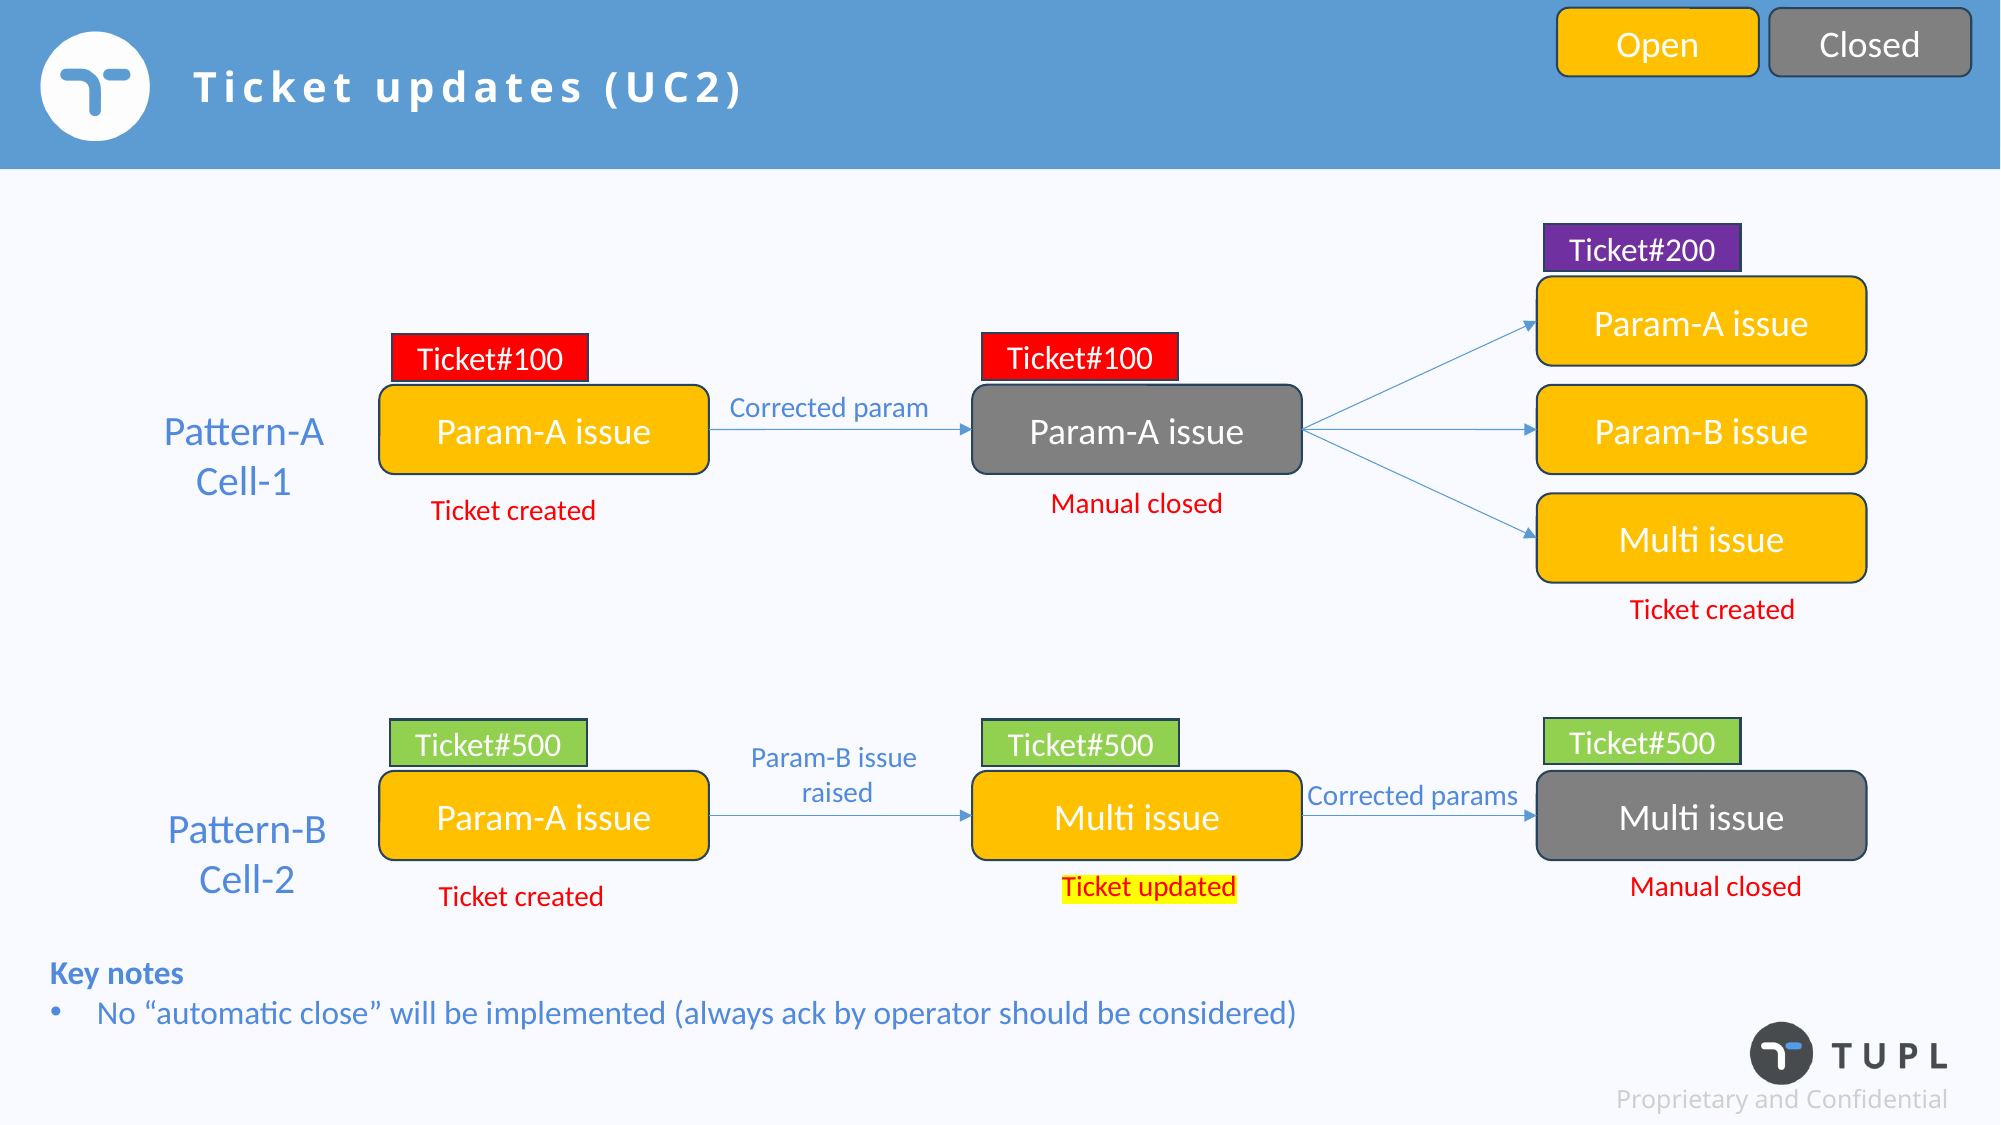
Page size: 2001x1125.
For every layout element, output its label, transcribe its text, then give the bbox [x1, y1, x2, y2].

text_box Manual closed [994, 477, 1280, 527]
text_box Closed [1768, 6, 1973, 78]
text_box Param-A issue [378, 383, 710, 476]
text_box Manual closed [1615, 860, 1856, 910]
text_box Ticket#500 [981, 718, 1180, 767]
text_box Ticket created [415, 483, 702, 534]
text_box Param-B issue raised [691, 730, 977, 816]
text_box Key notes No “automatic close” will be implemented (always ack by operator should be considered) [35, 943, 1616, 1039]
text_box Ticket#100 [981, 332, 1179, 381]
text_box Corrected param [686, 380, 973, 431]
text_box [1301, 320, 1537, 429]
text_box Param-A issue [971, 383, 1301, 475]
text_box Ticket created [1615, 582, 1901, 633]
text_box Ticket#500 [1543, 717, 1742, 765]
text_box Multi issue [1535, 492, 1868, 584]
picture [13, 11, 177, 161]
text_box Open [1555, 6, 1760, 78]
text_box Corrected params [1270, 769, 1556, 819]
text_box Ticket created [423, 869, 709, 920]
text_box Multi issue [1535, 769, 1868, 862]
text_box Multi issue [971, 769, 1303, 862]
text_box Pattern-A Cell-1 [101, 396, 387, 512]
text_box Ticket updated [1047, 860, 1288, 910]
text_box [1301, 429, 1537, 538]
text_box Param-A issue [378, 769, 710, 862]
text_box Param-A issue [1535, 275, 1868, 367]
text_box Pattern-B Cell-2 [104, 794, 390, 910]
text_box Ticket#200 [1543, 223, 1742, 272]
text_box Param-B issue [1537, 383, 1868, 476]
title Ticket updates (UC2) [177, 27, 1949, 150]
text_box Ticket#500 [389, 718, 588, 767]
picture [1714, 953, 1982, 1125]
text_box Ticket#100 [391, 333, 589, 382]
